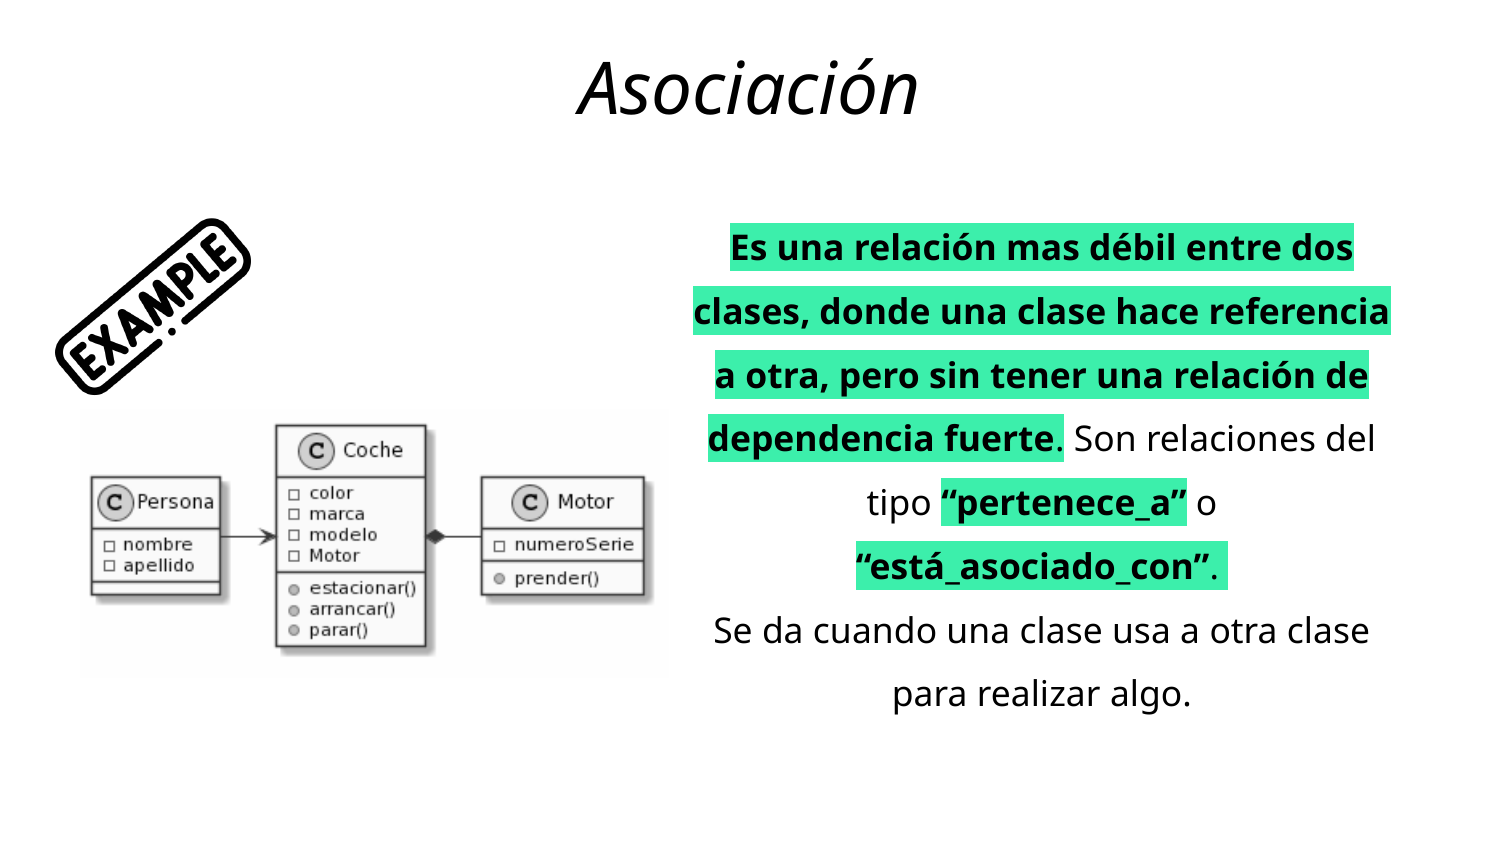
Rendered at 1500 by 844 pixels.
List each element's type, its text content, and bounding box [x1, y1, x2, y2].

text_box Asociación [285, 26, 1215, 189]
picture [55, 209, 251, 405]
text_box Es una relación mas débil entre dos clases, donde una clase hace referencia a otra, pero sin tener una relación de dependencia fuerte. Son relaciones del tipo “pertenece_a” o “está_asociado_con”. Se da cuando una clase usa a otra clase para realizar algo. [669, 188, 1415, 844]
picture [80, 409, 670, 678]
